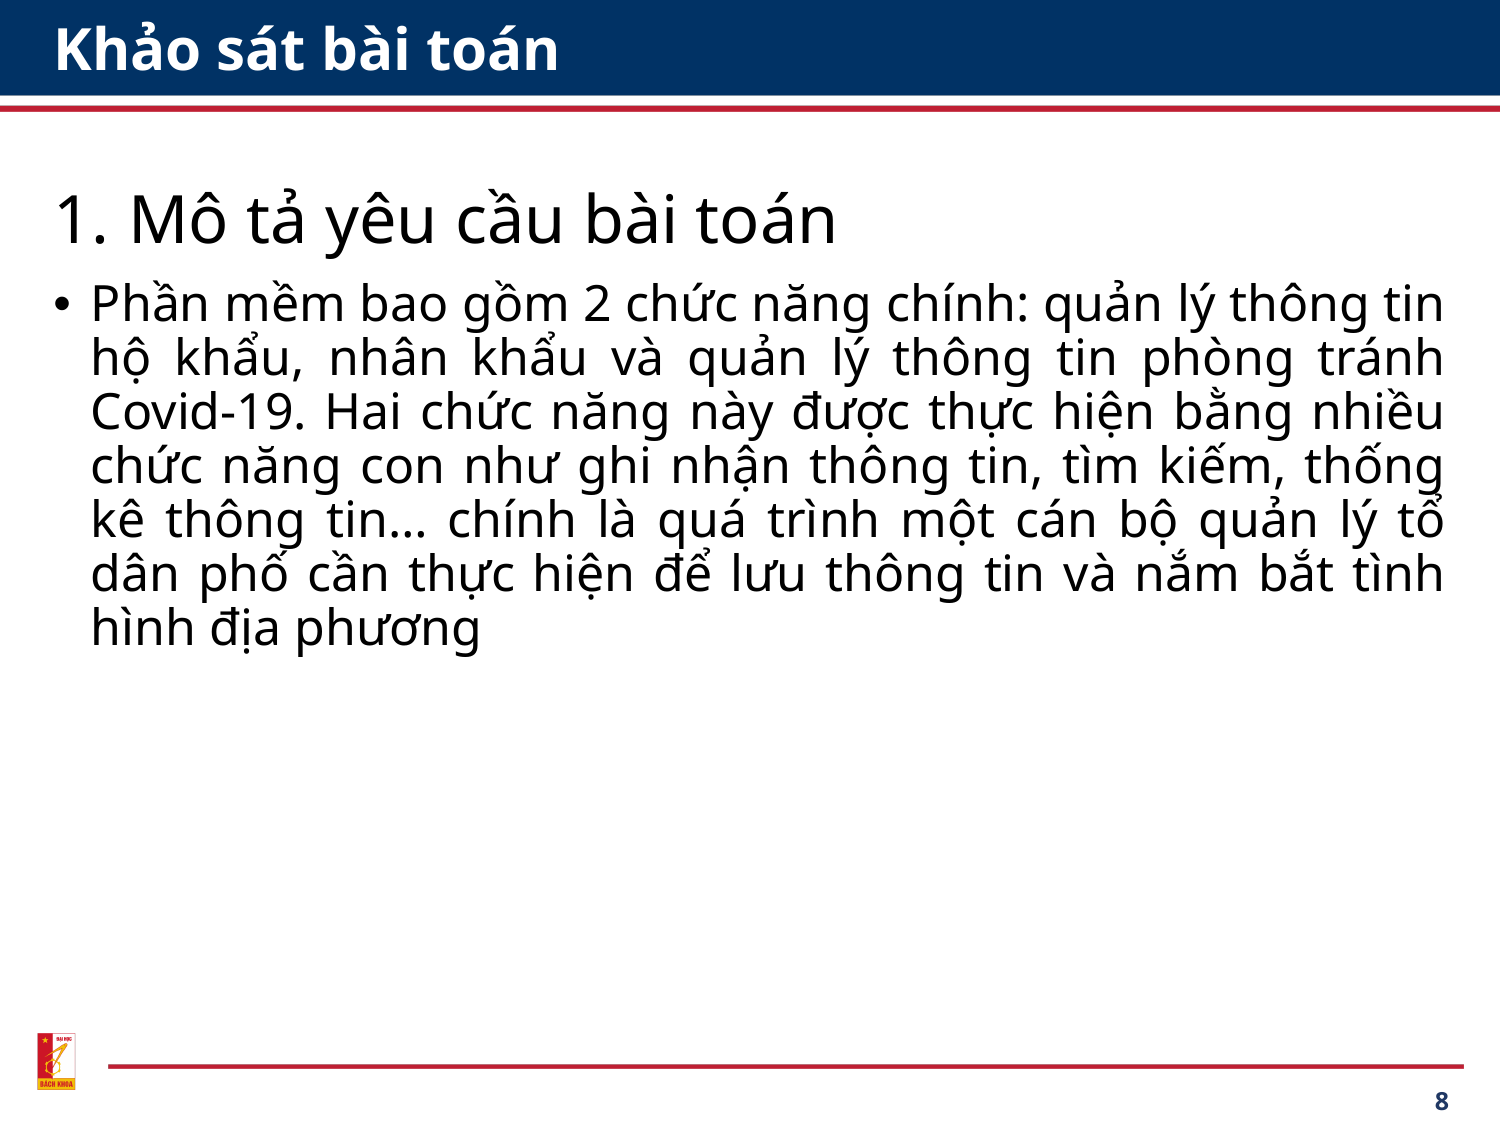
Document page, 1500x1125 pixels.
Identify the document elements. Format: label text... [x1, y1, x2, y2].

title Khảo sát bài toán [38, 12, 1462, 87]
picture [0, 0, 1500, 1125]
slide_number 8 [1126, 1078, 1464, 1125]
list Mô tả yêu cầu bài toán Phần mềm bao gồm 2 chức năng chính: quản lý thông tin hộ khẩu, nhân khẩu và quản lý thông tin phòng tránh Covid-19. Hai chức năng này được thực hiện bằng nhiều chức năng con như ghi nhận thông tin, tìm kiếm, thống kê thông tin… chính là quá trình một cán bộ quản lý tổ dân phố cần thực hiện để lưu thông tin và nắm bắt tình hình địa phương [38, 178, 1462, 1000]
